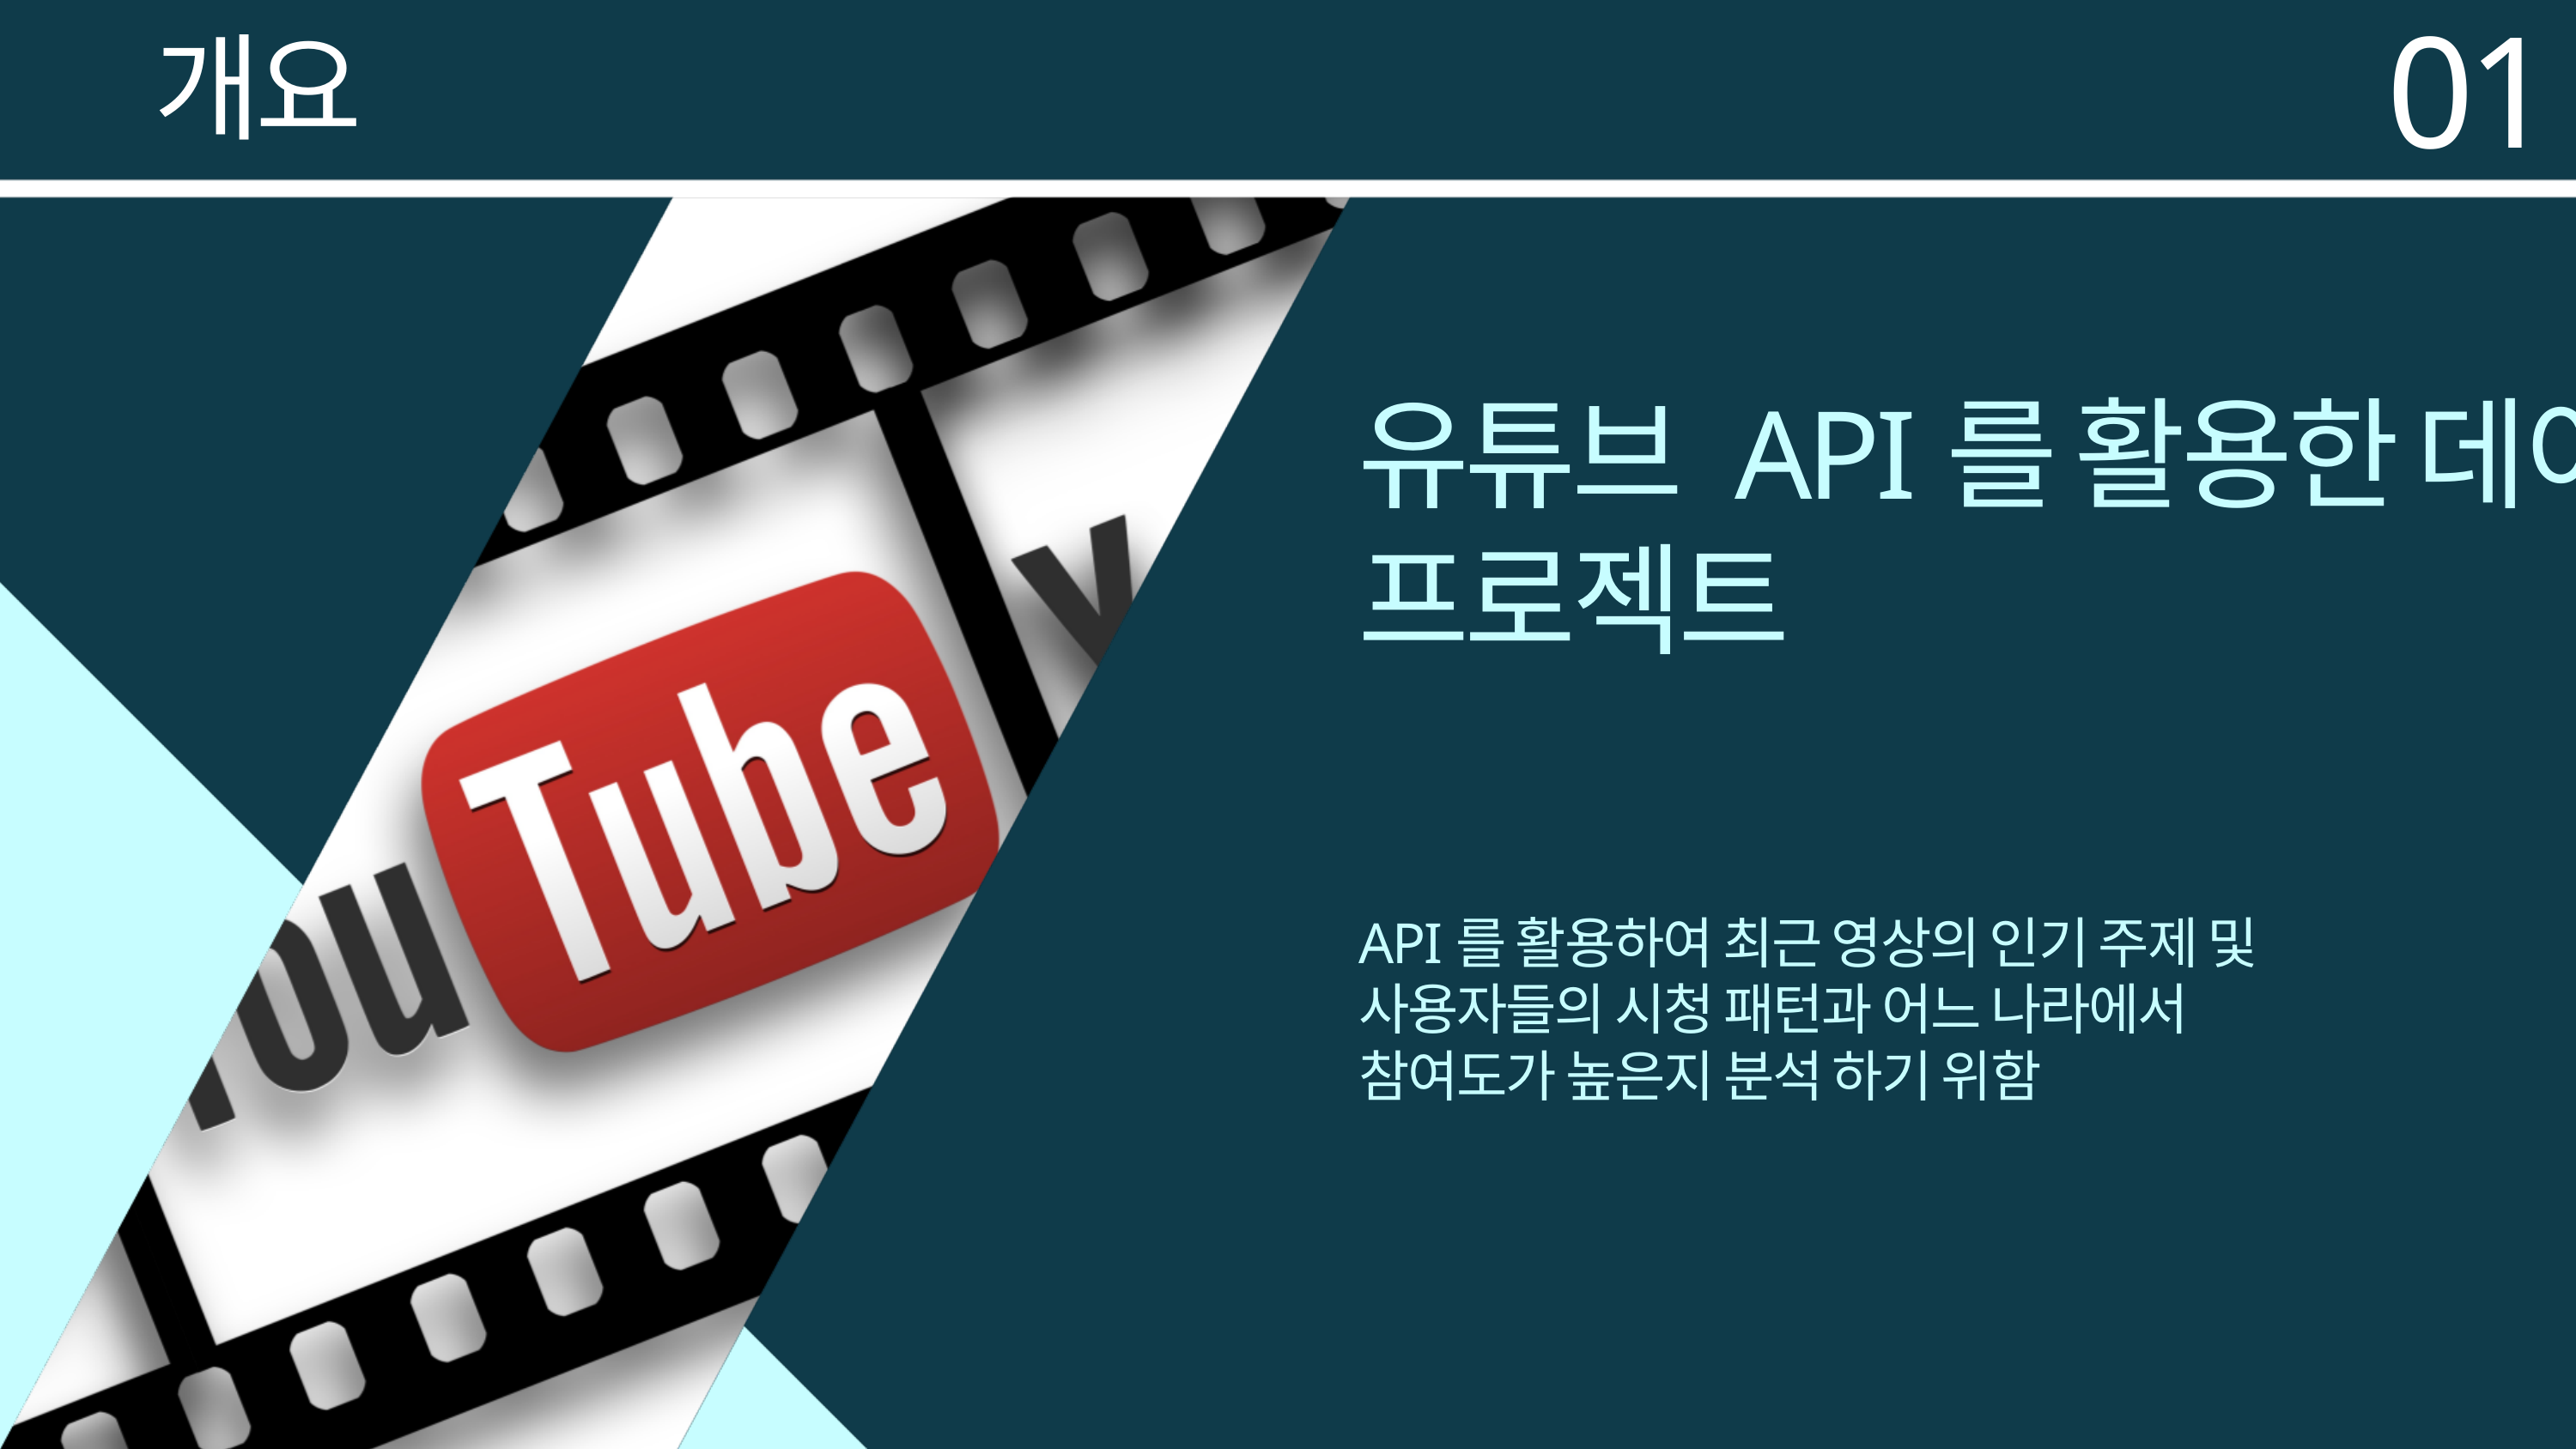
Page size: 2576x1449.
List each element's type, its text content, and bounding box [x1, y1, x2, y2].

text_box 01 [2373, 0, 2576, 154]
text_box 개요 [141, 8, 1179, 154]
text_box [0, 233, 1355, 1449]
text_box API를 활용하여 최근 영상의 인기 주제 및 사용자들의 시청 패턴과 어느 나라에서 참여도가 높은지 분석 하기 위함 [1359, 901, 2576, 1114]
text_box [0, 154, 2576, 224]
text_box 유튜브 API를 활용한 데이터 분석 프로젝트 [1359, 371, 2576, 676]
